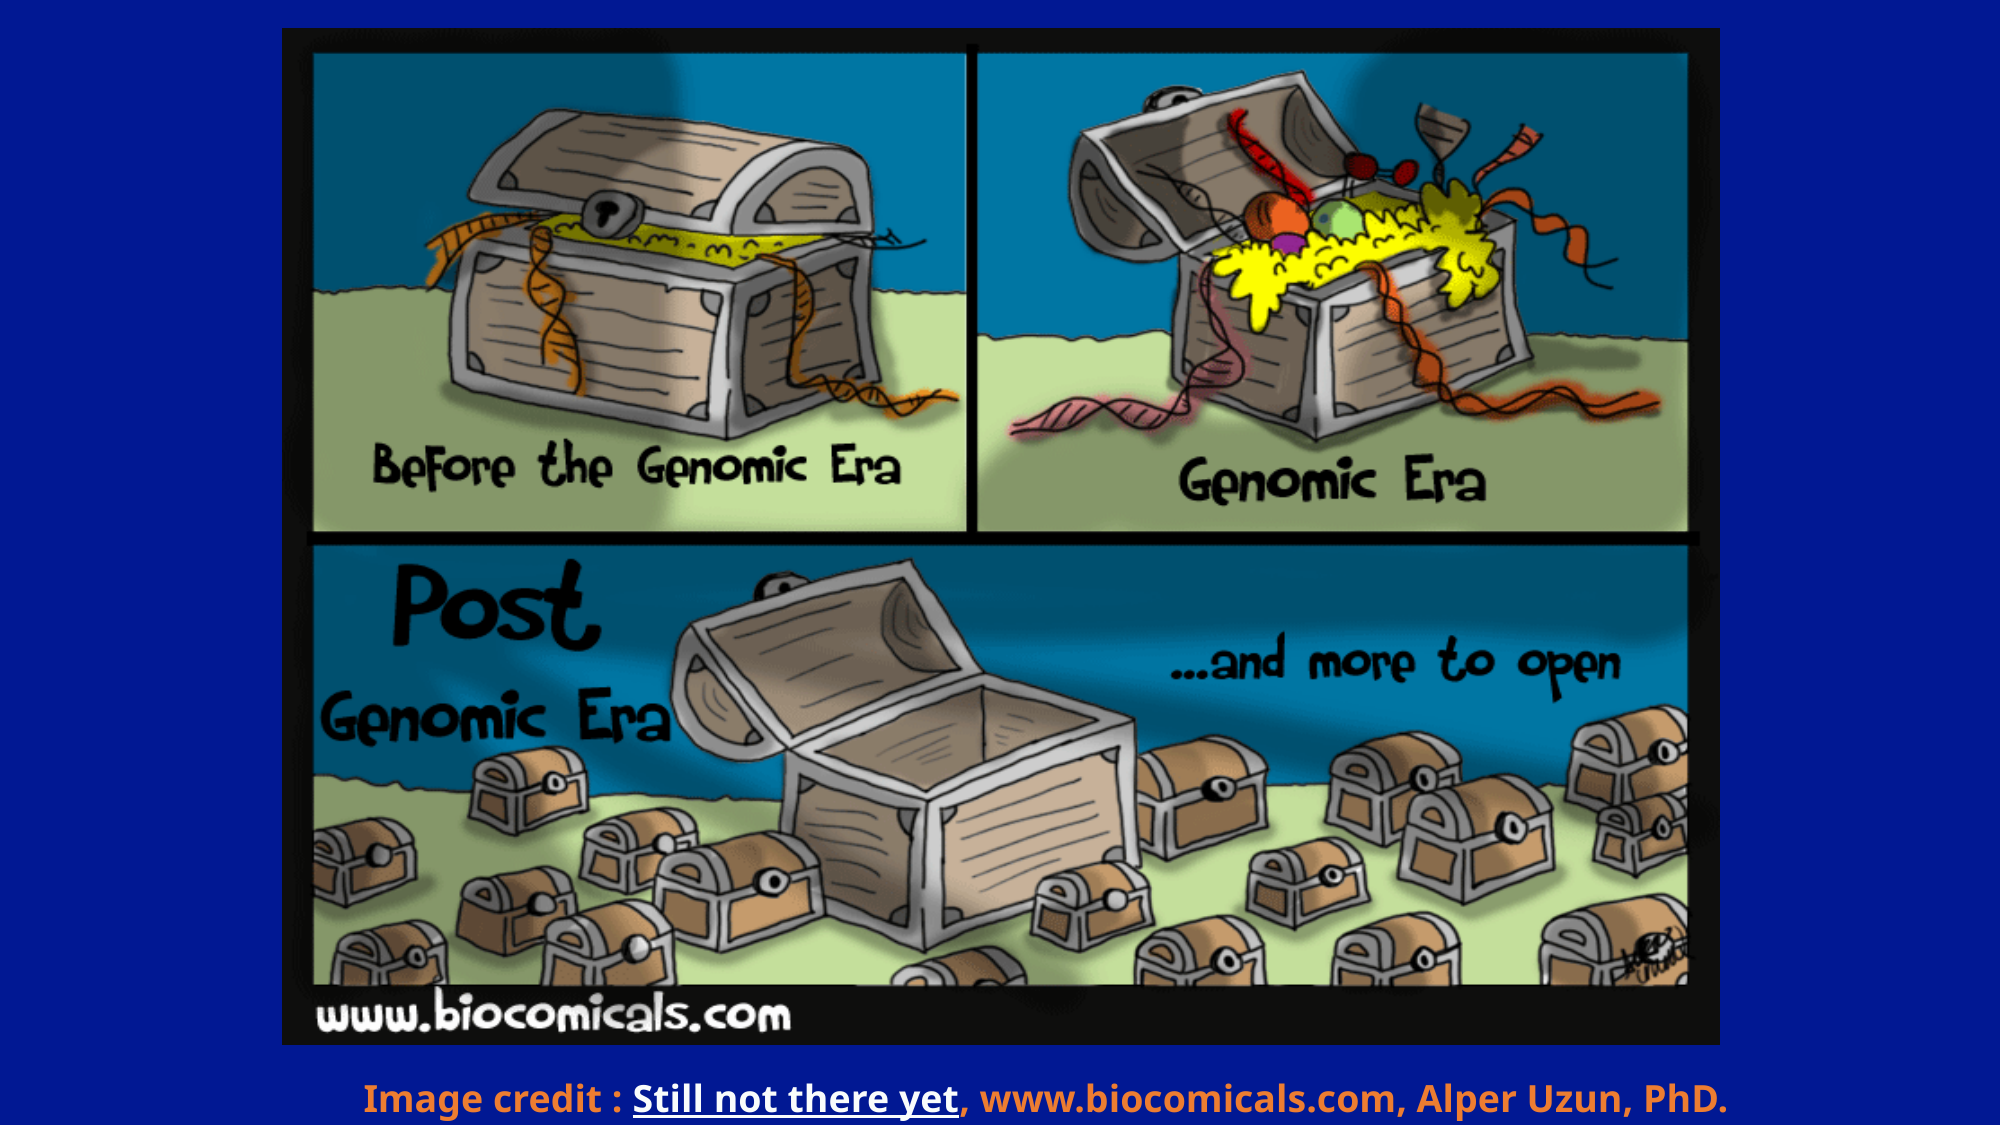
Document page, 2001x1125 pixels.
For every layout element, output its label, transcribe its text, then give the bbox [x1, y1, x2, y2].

picture [282, 28, 1720, 1045]
text_box Image credit : Still not there yet, www.biocomicals.com, Alper Uzun, PhD. [0, 1067, 2000, 1125]
